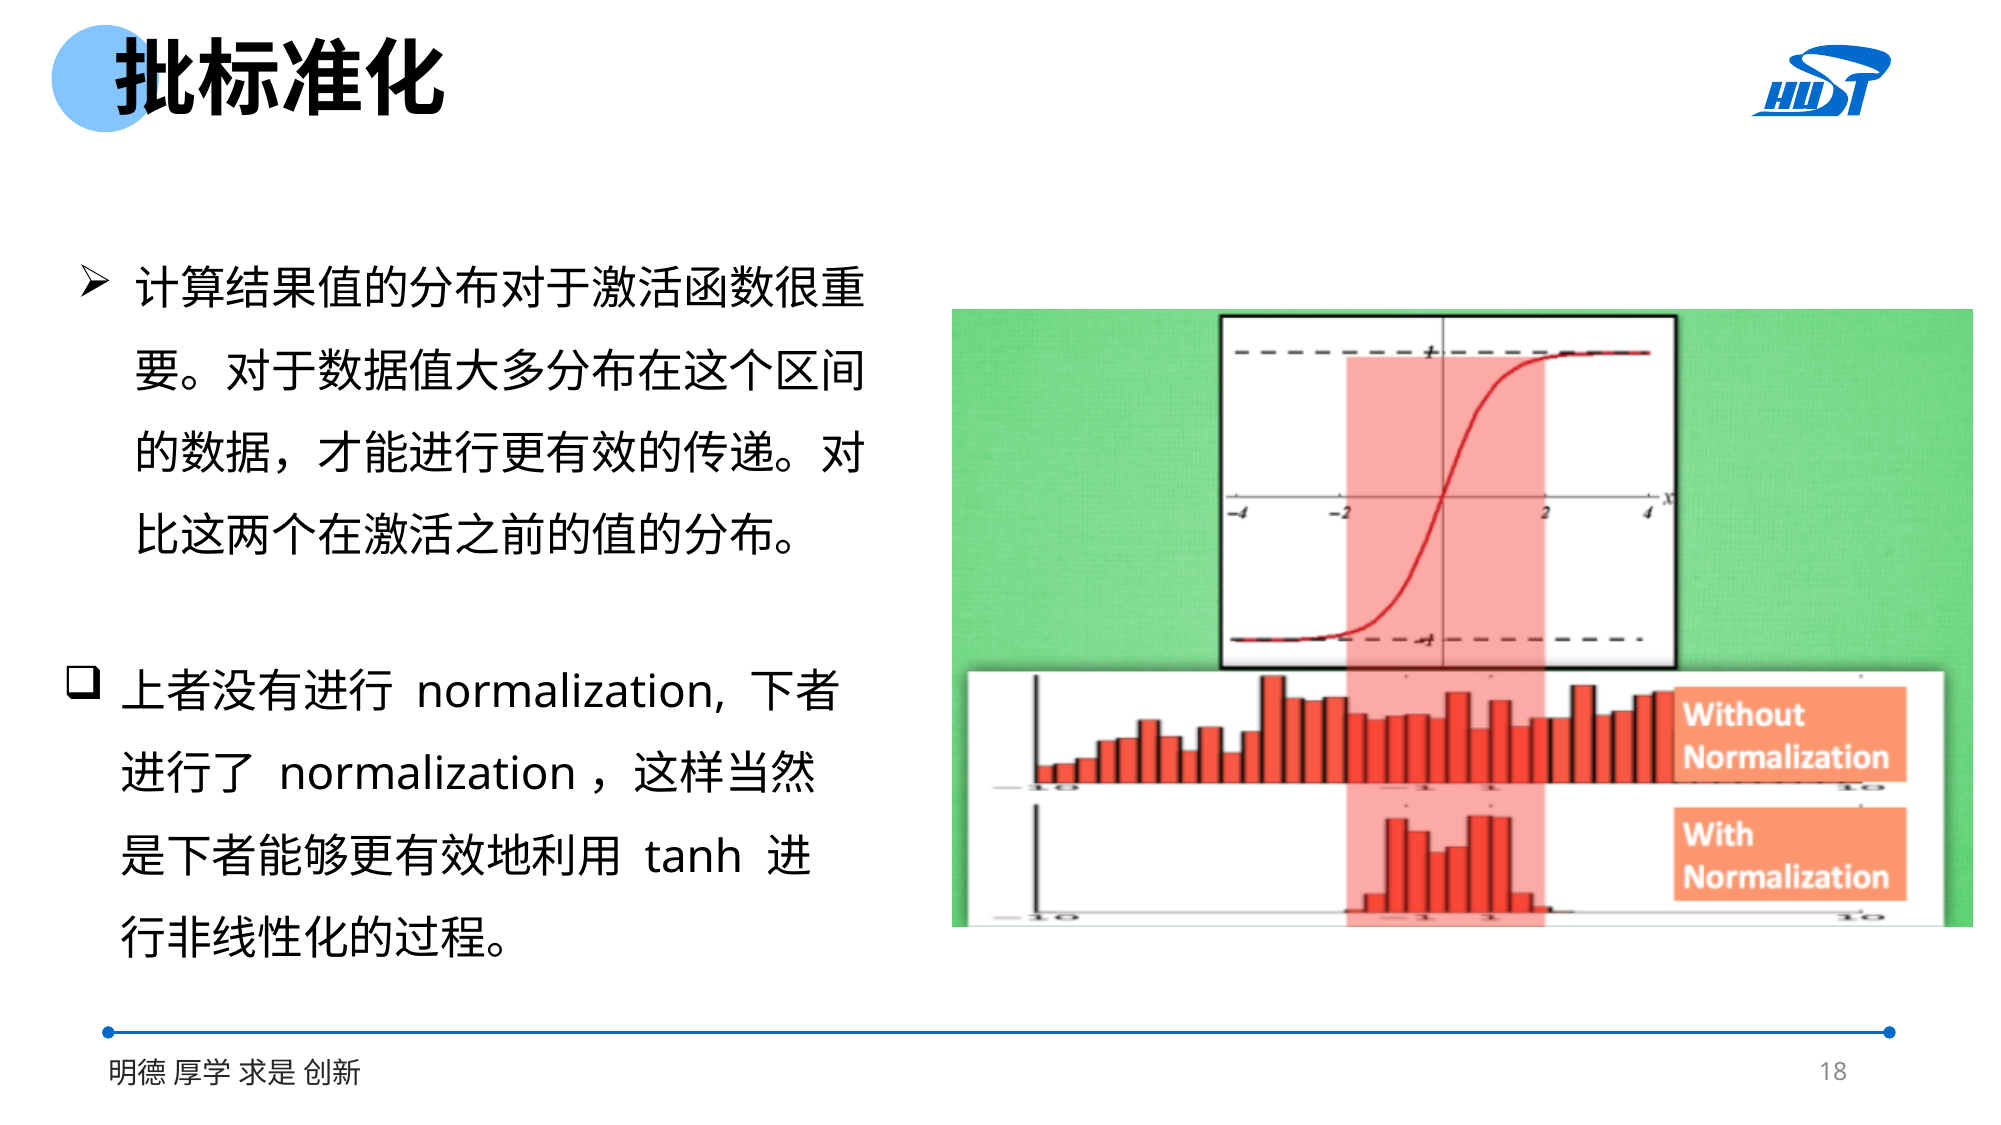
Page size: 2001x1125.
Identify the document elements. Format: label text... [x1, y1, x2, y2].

picture [952, 309, 1973, 927]
text_box 上者没有进行 normalization, 下者进行了 normalization，这样当然是下者能够更有效地利用 tanh 进行非线性化的过程。 [49, 626, 872, 971]
slide_number 18 [1412, 1042, 1863, 1103]
text_box 批标准化 [99, 17, 1100, 133]
text_box 计算结果值的分布对于激活函数很重要。对于数据值大多分布在这个区间的数据，才能进行更有效的传递。对比这两个在激活之前的值的分布。 [63, 223, 886, 569]
